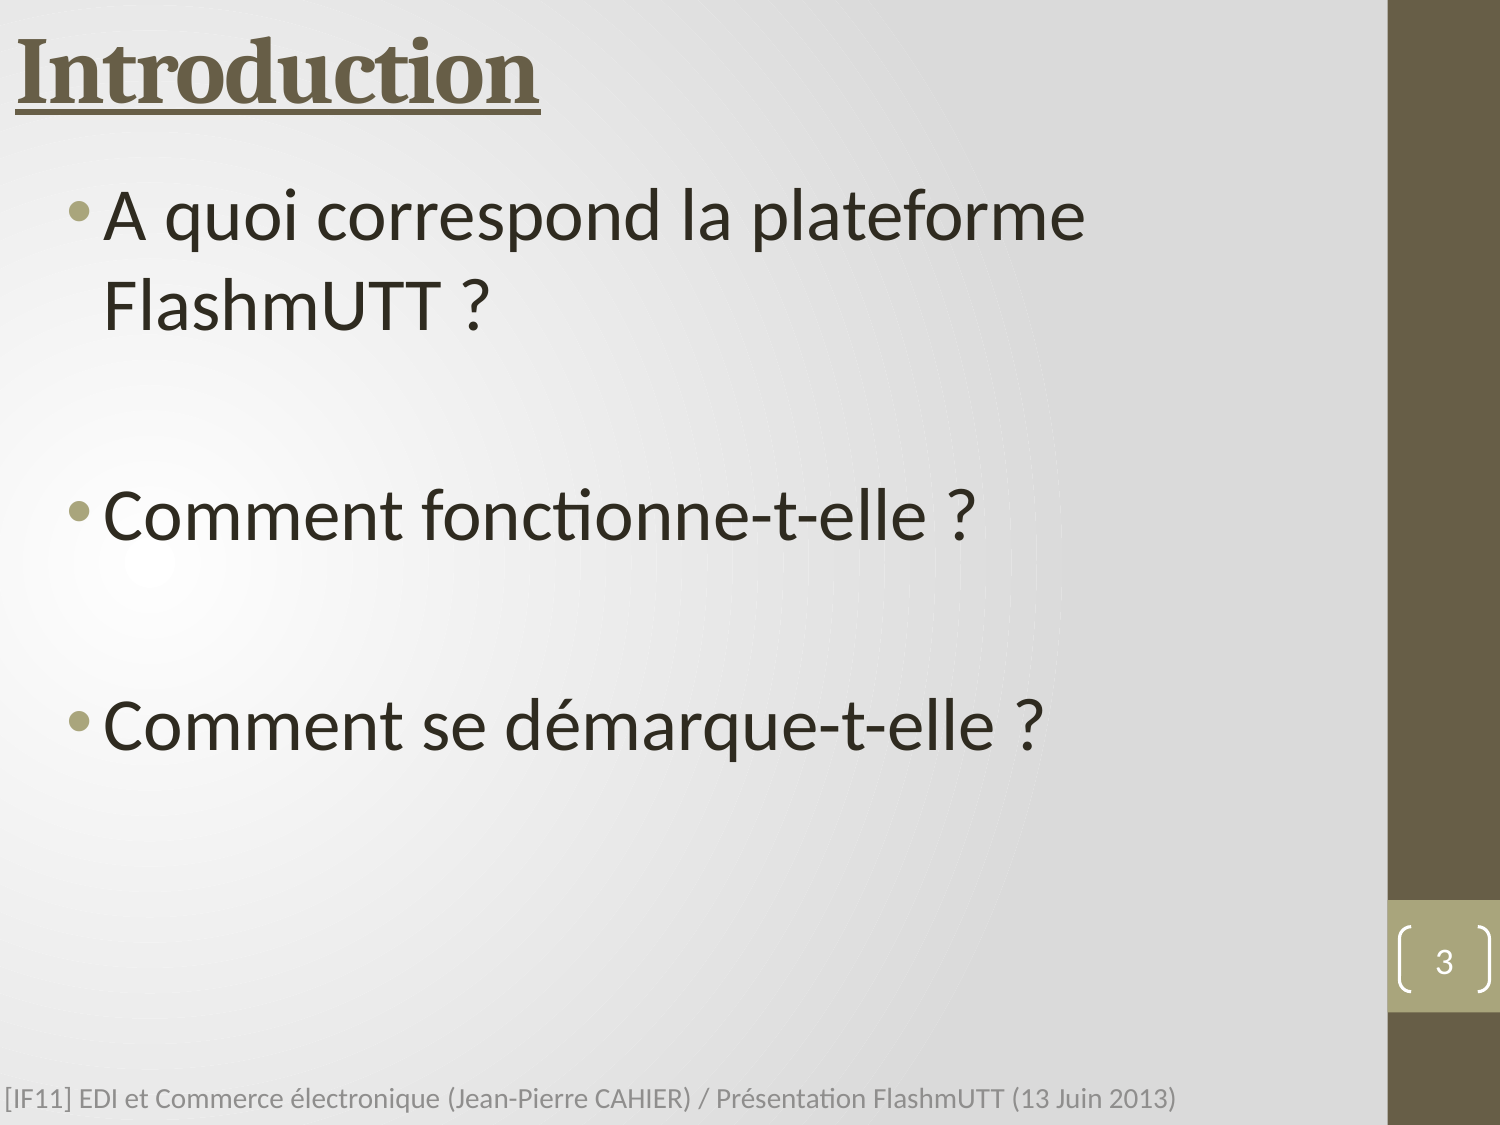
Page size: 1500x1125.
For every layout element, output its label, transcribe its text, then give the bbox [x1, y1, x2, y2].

slide_number 3 [1397, 925, 1492, 994]
title Introduction [0, 0, 1388, 130]
text_box [IF11] EDI et Commerce électronique (Jean-Pierre CAHIER) / Présentation FlashmUTT (13 Juin 2013) [0, 1071, 1324, 1125]
text_box A quoi correspond la plateforme FlashmUTT ? Comment fonctionne-t-elle ? Comment se démarque-t-elle ? [32, 157, 1357, 1086]
